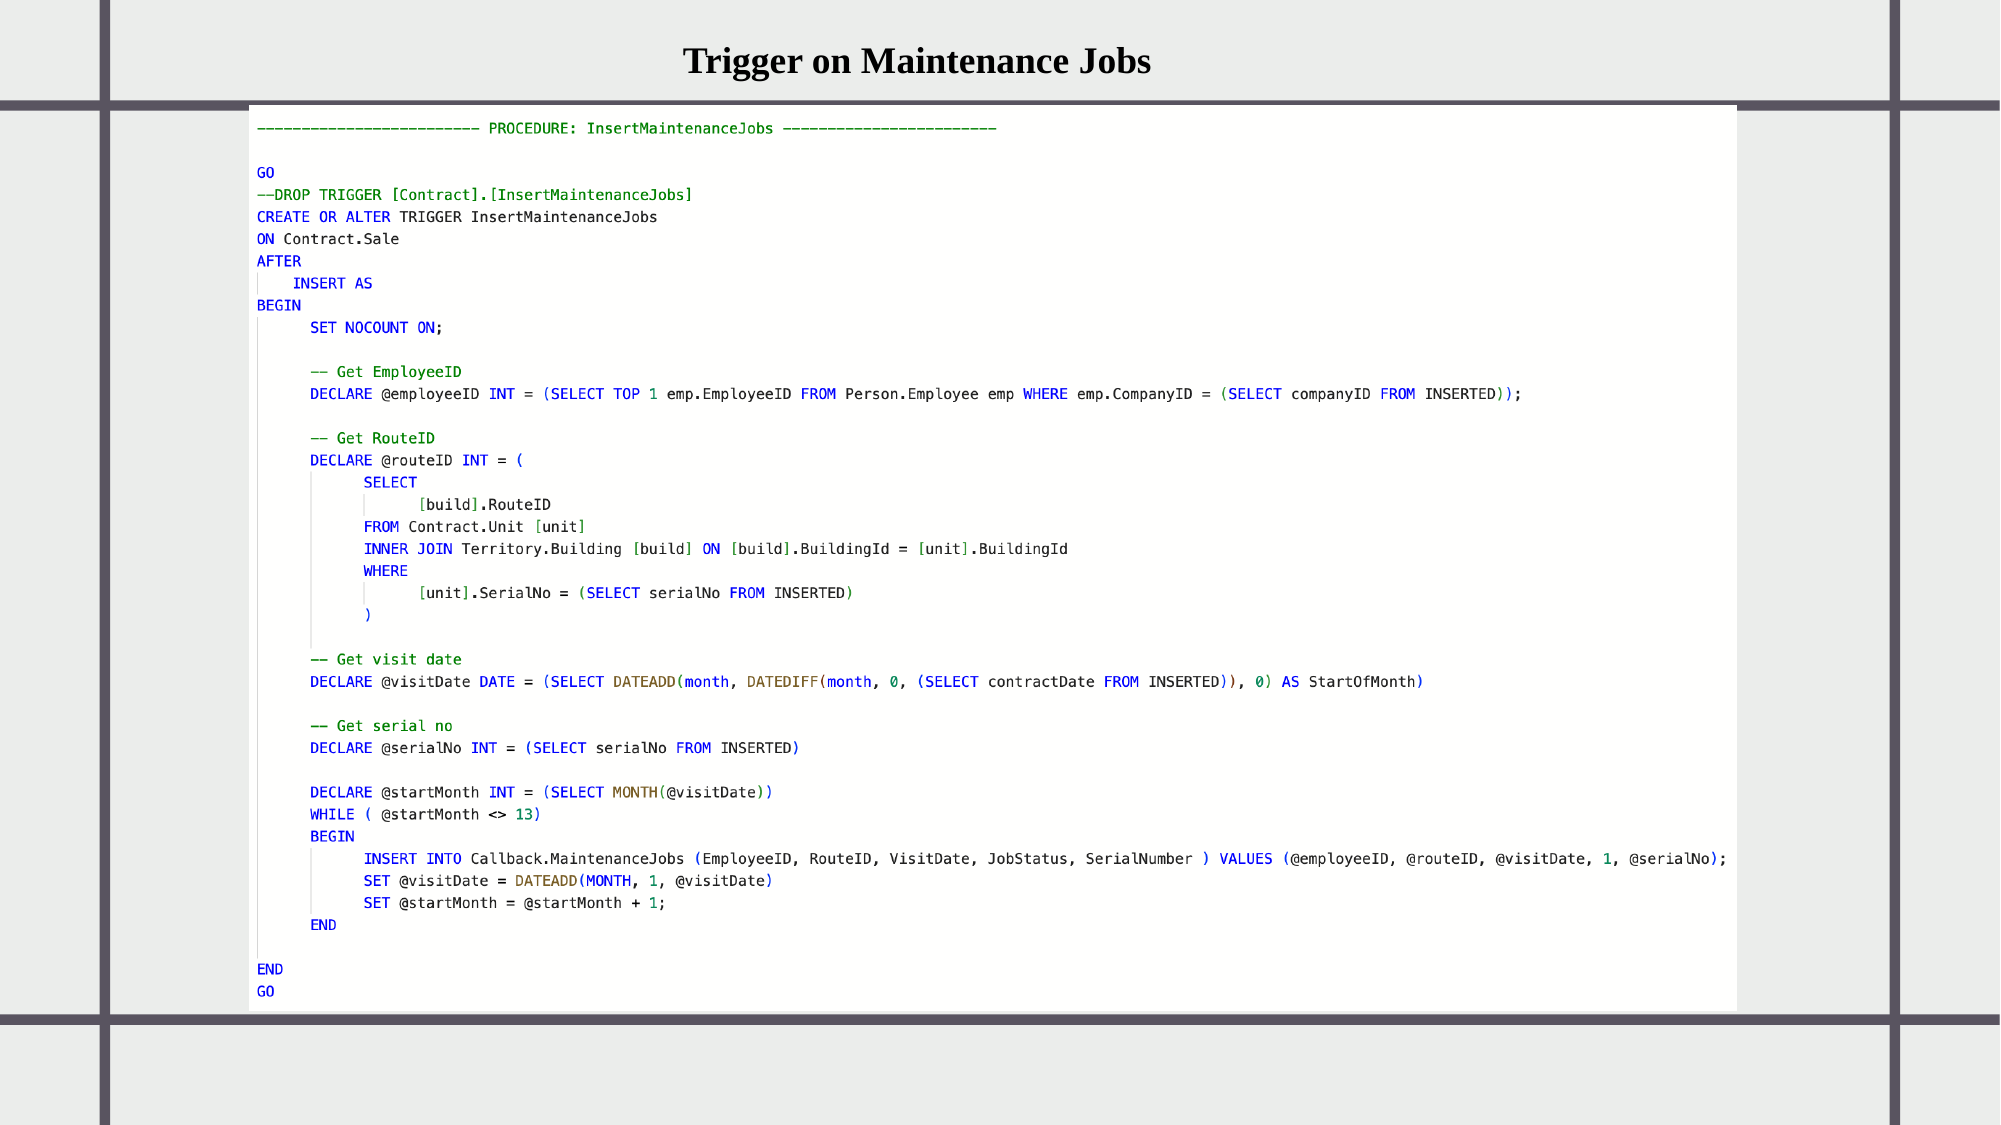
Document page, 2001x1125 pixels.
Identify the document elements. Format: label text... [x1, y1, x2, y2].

text_box [0, 1026, 99, 1125]
text_box Trigger on Maintenance Jobs [667, 28, 1333, 89]
text_box [0, 0, 99, 99]
text_box [1889, 0, 1901, 1125]
picture [249, 105, 1737, 1011]
text_box [0, 112, 99, 1013]
text_box [99, 1026, 111, 1125]
text_box [0, 99, 1889, 112]
text_box [1901, 112, 2000, 1013]
text_box [111, 112, 1889, 1013]
text_box [1901, 1013, 2000, 1026]
text_box [1901, 0, 2000, 99]
text_box [111, 0, 1889, 99]
text_box [1901, 99, 2000, 112]
text_box [99, 0, 111, 99]
text_box [99, 112, 111, 1013]
text_box [111, 1026, 1889, 1125]
text_box [0, 1013, 1889, 1026]
text_box [1901, 1026, 2000, 1125]
